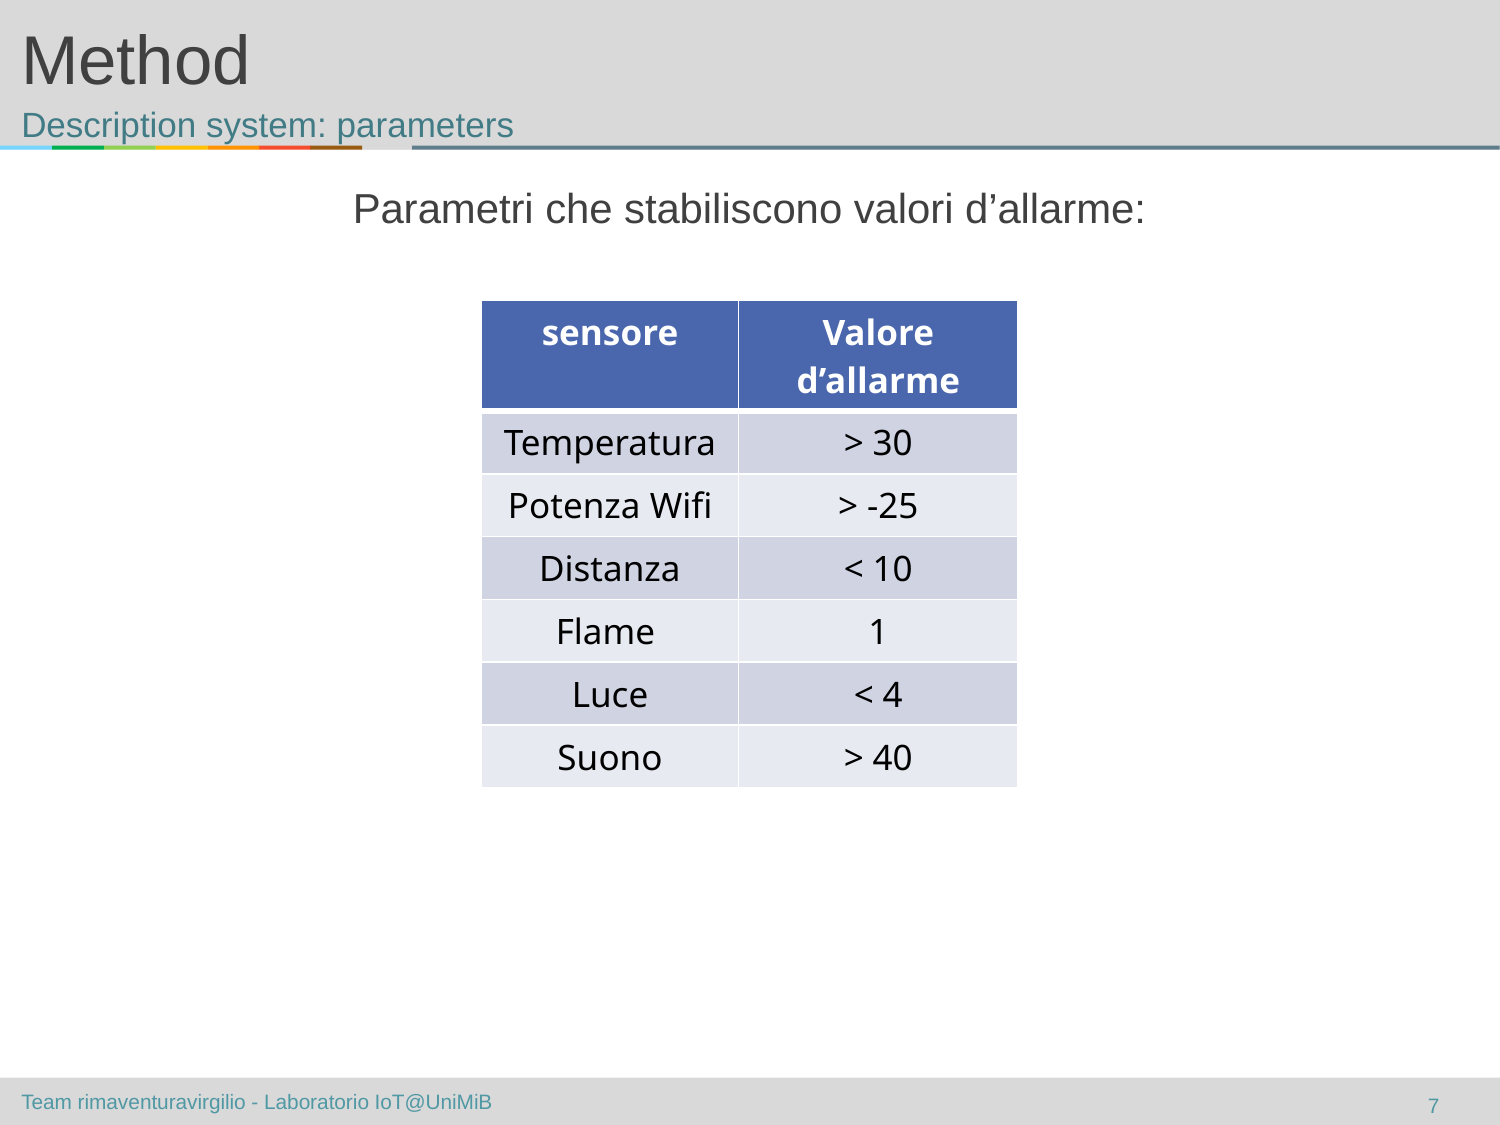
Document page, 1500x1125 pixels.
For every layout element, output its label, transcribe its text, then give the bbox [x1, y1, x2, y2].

table_cell 1 [739, 600, 1017, 661]
table_cell Potenza Wifi [482, 475, 738, 536]
table_cell Suono [482, 726, 738, 787]
list Description system: parameters [0, 92, 1500, 146]
list Parametri che stabiliscono valori d’allarme: [0, 170, 1500, 1061]
table_cell > 30 [739, 414, 1017, 473]
table_cell Flame [482, 600, 738, 661]
table_cell > -25 [739, 475, 1017, 536]
table_cell Distanza [482, 537, 738, 599]
slide_number 7 [1355, 1087, 1461, 1124]
table_cell < 4 [739, 663, 1017, 724]
table_header Valore d’allarme [739, 301, 1017, 408]
table_cell < 10 [739, 537, 1017, 599]
table_cell Temperatura [482, 414, 738, 473]
title Method [0, 0, 1500, 92]
table_cell Luce [482, 663, 738, 724]
table_header sensore [482, 301, 738, 408]
footer Team rimaventuravirgilio - Laboratorio IoT@UniMiB [0, 1090, 600, 1112]
table_cell > 40 [739, 726, 1017, 787]
